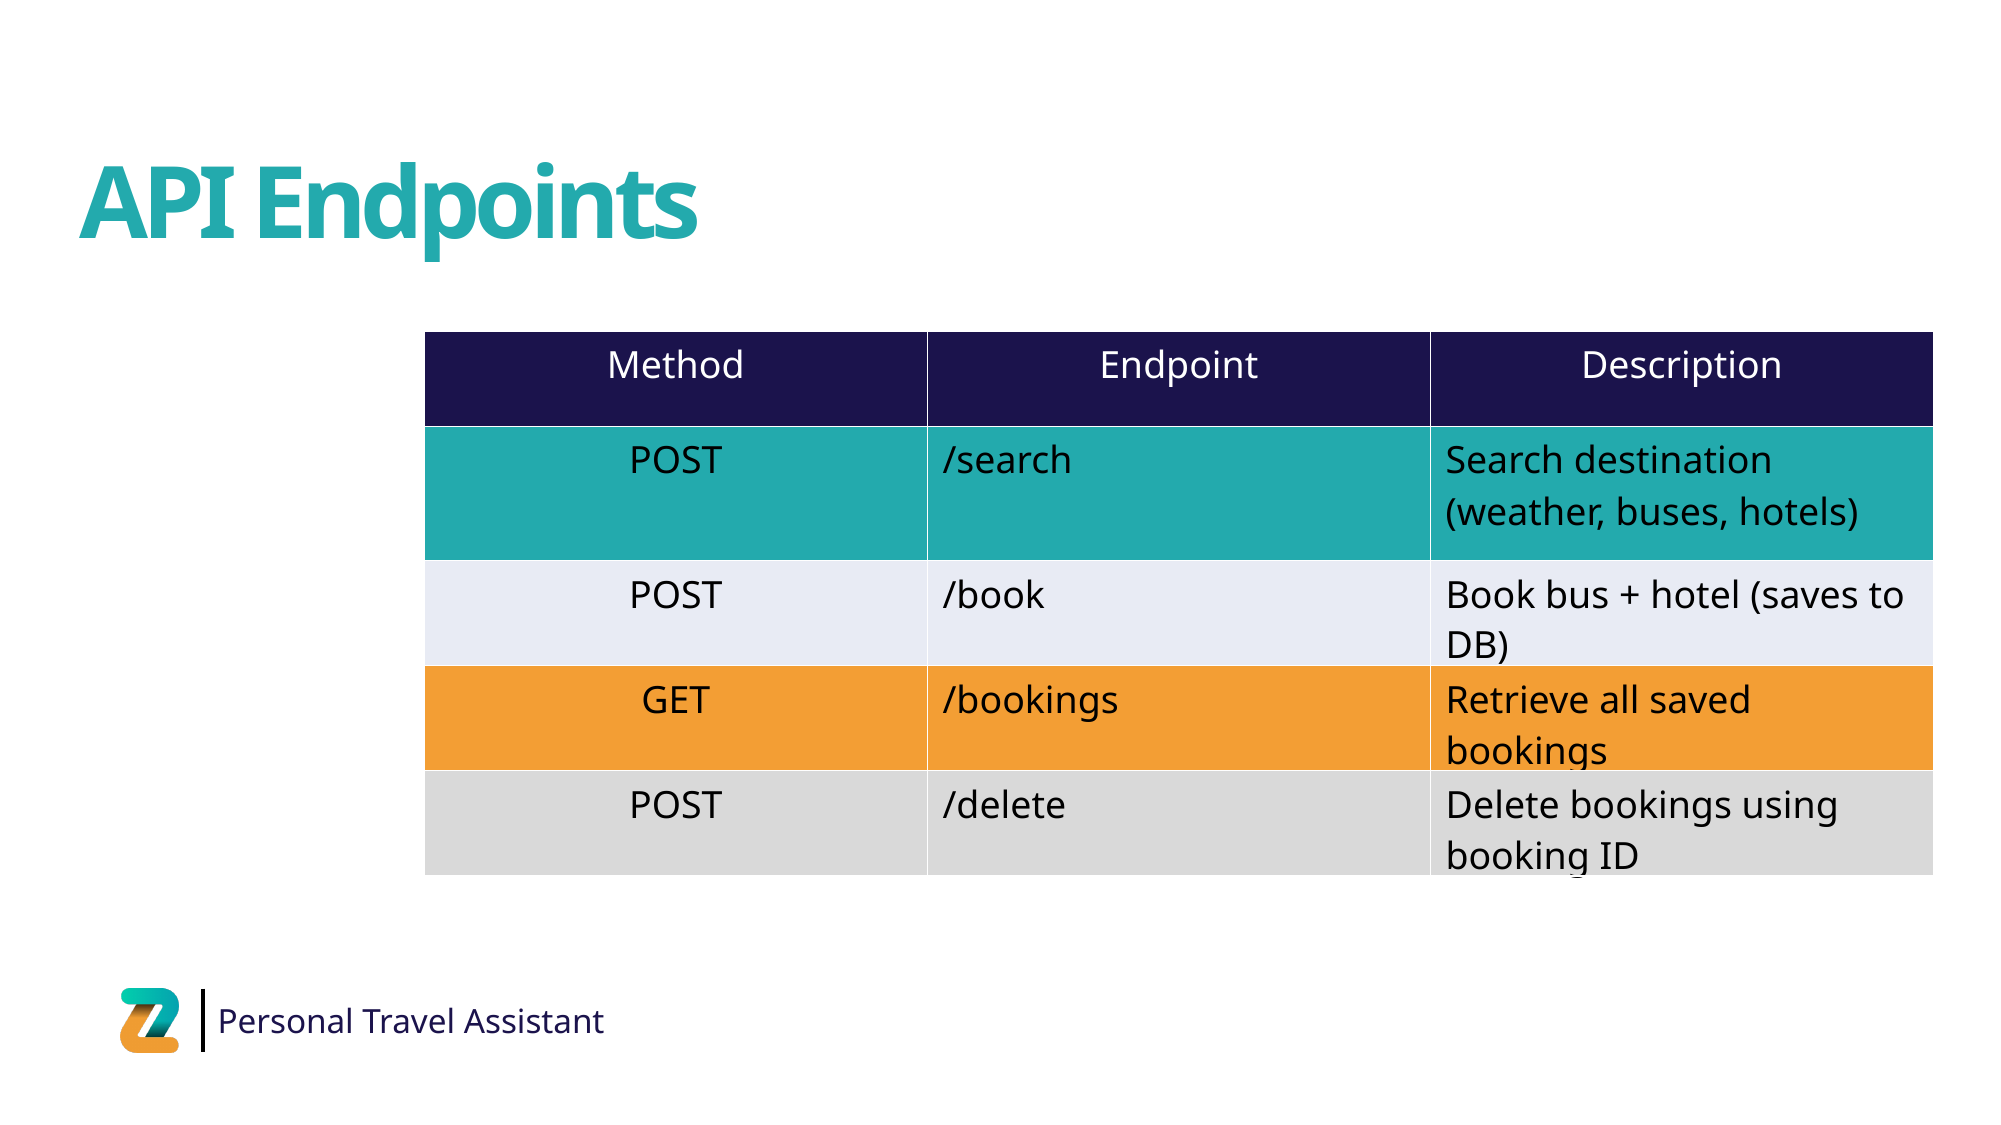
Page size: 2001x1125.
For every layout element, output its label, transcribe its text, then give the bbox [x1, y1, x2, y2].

table_cell GET [425, 666, 927, 770]
table_cell Retrieve all saved bookings [1431, 666, 1933, 770]
table_cell /book [928, 561, 1430, 665]
table_cell /search [928, 427, 1430, 560]
text_box API Endpoints [64, 164, 784, 264]
table_header Method [425, 332, 927, 426]
table_cell Book bus + hotel (saves to DB) [1431, 561, 1933, 665]
table_header Description [1431, 332, 1933, 426]
table_cell /bookings [928, 666, 1430, 770]
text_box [120, 988, 922, 1053]
table_header Endpoint [928, 332, 1430, 426]
table_header /delete [928, 771, 1430, 875]
table_header POST [425, 771, 927, 875]
table_header Delete bookings using booking ID [1431, 771, 1933, 875]
table_cell POST [425, 561, 927, 665]
table_cell Search destination (weather, buses, hotels) [1431, 427, 1933, 560]
table_cell POST [425, 427, 927, 560]
